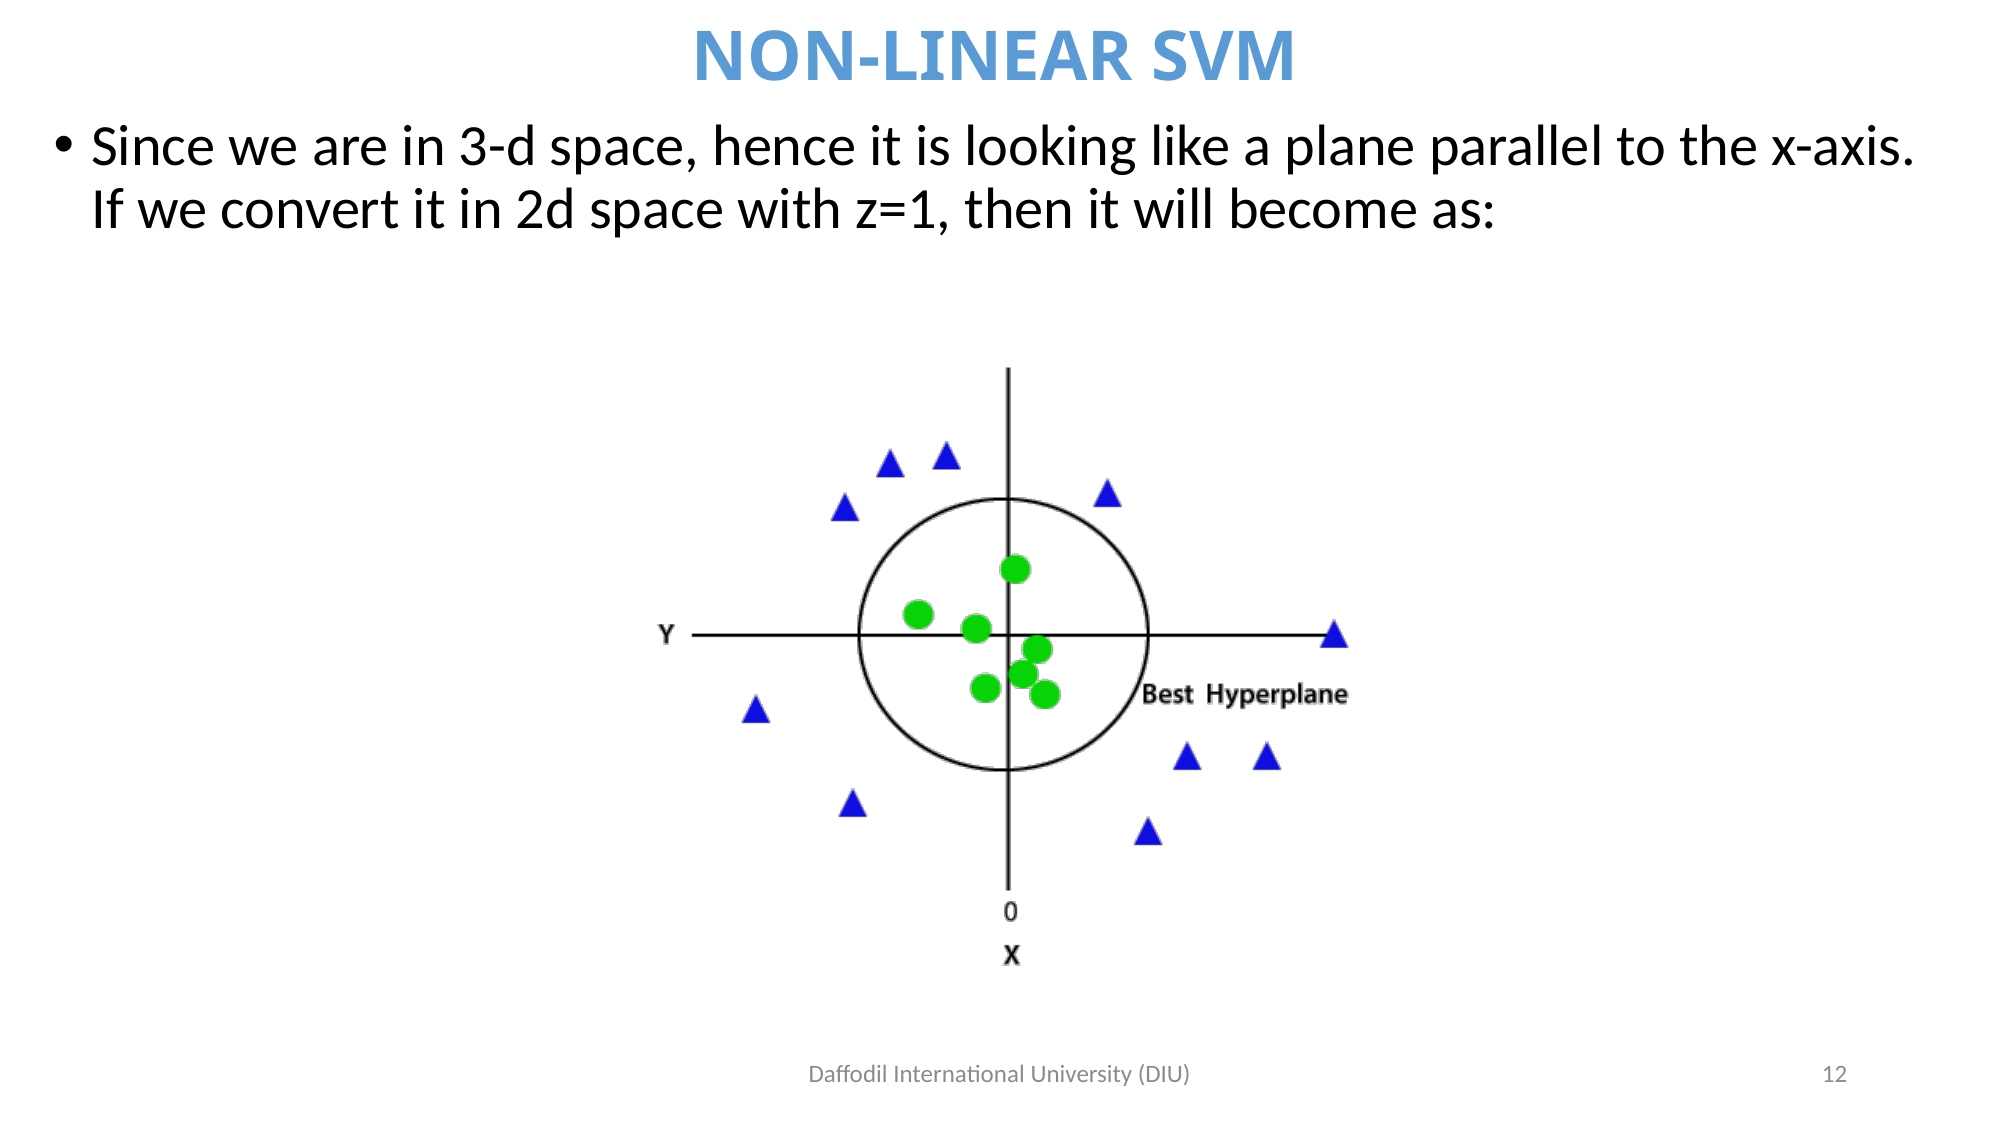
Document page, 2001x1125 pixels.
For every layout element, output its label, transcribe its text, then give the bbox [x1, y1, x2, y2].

slide_number 12 [1412, 1042, 1863, 1103]
list Since we are in 3-d space, hence it is looking like a plane parallel to the x-axis. If we convert it in 2d space with z=1, then it will become as: [38, 107, 1963, 358]
title NON-LINEAR SVM [676, 9, 1324, 107]
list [649, 357, 1350, 983]
footer Daffodil International University (DIU) [662, 1042, 1338, 1103]
